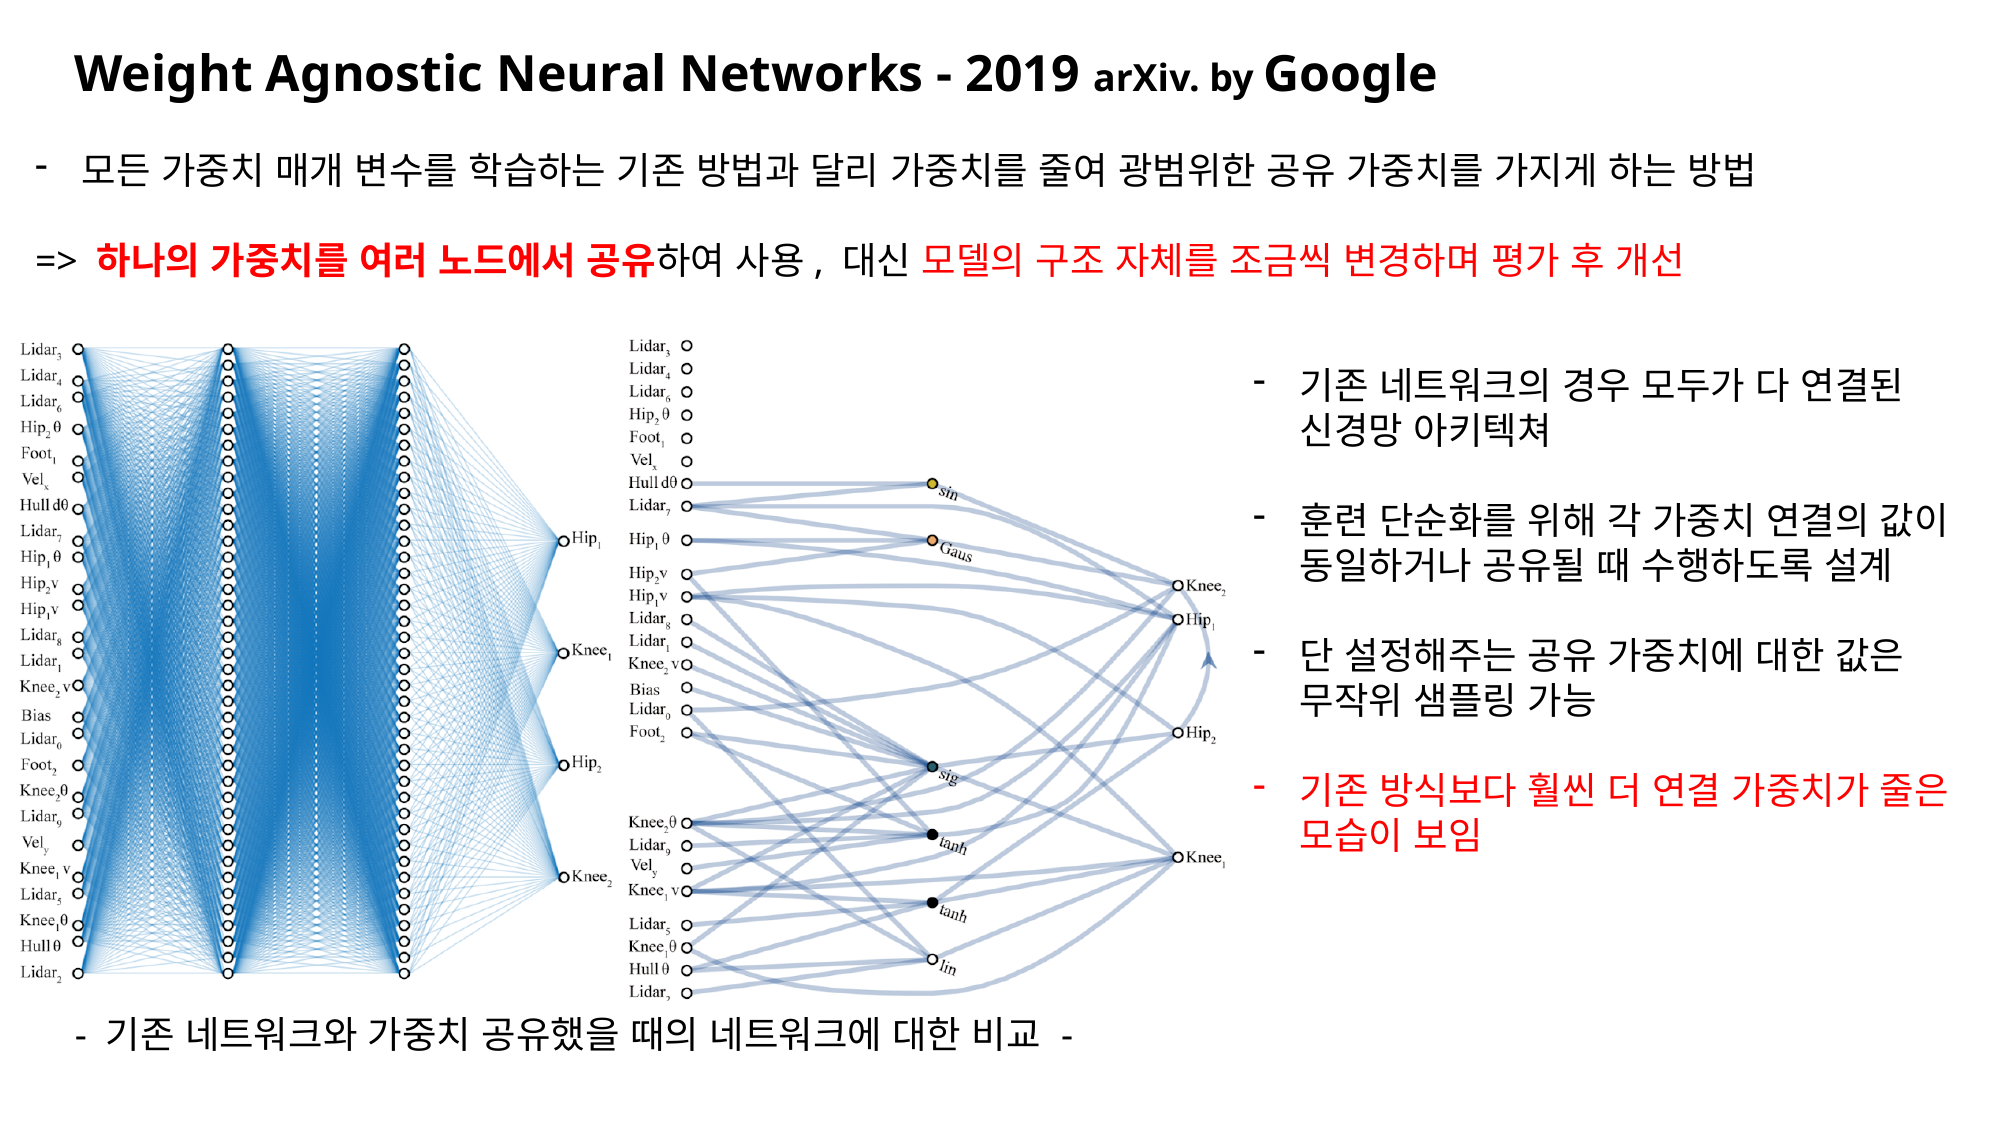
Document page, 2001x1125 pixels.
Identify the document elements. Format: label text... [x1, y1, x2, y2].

text_box - 기존 네트워크와 가중치 공유했을 때의 네트워크에 대한 비교 - [60, 1004, 1240, 1064]
picture [1, 321, 1262, 1004]
text_box Weight Agnostic Neural Networks - 2019 arXiv. by Google [60, 33, 1680, 109]
text_box 모든 가중치 매개 변수를 학습하는 기존 방법과 달리 가중치를 줄여 광범위한 공유 가중치를 가지게 하는 방법 => 하나의 가중치를 여러 노드에서 공유하여 사용, 대신 모델의 구조 자체를 조금씩 변경하며 평가 후 개선 [20, 139, 2000, 290]
text_box 기존 네트워크의 경우 모두가 다 연결된 신경망 아키텍쳐 훈련 단순화를 위해 각 가중치 연결의 값이 동일하거나 공유될 때 수행하도록 설계 단 설정해주는 공유 가중치에 대한 값은 무작위 샘플링 가능 기존 방식보다 훨씬 더 연결 가중치가 줄은 모습이 보임 [1262, 355, 2000, 865]
